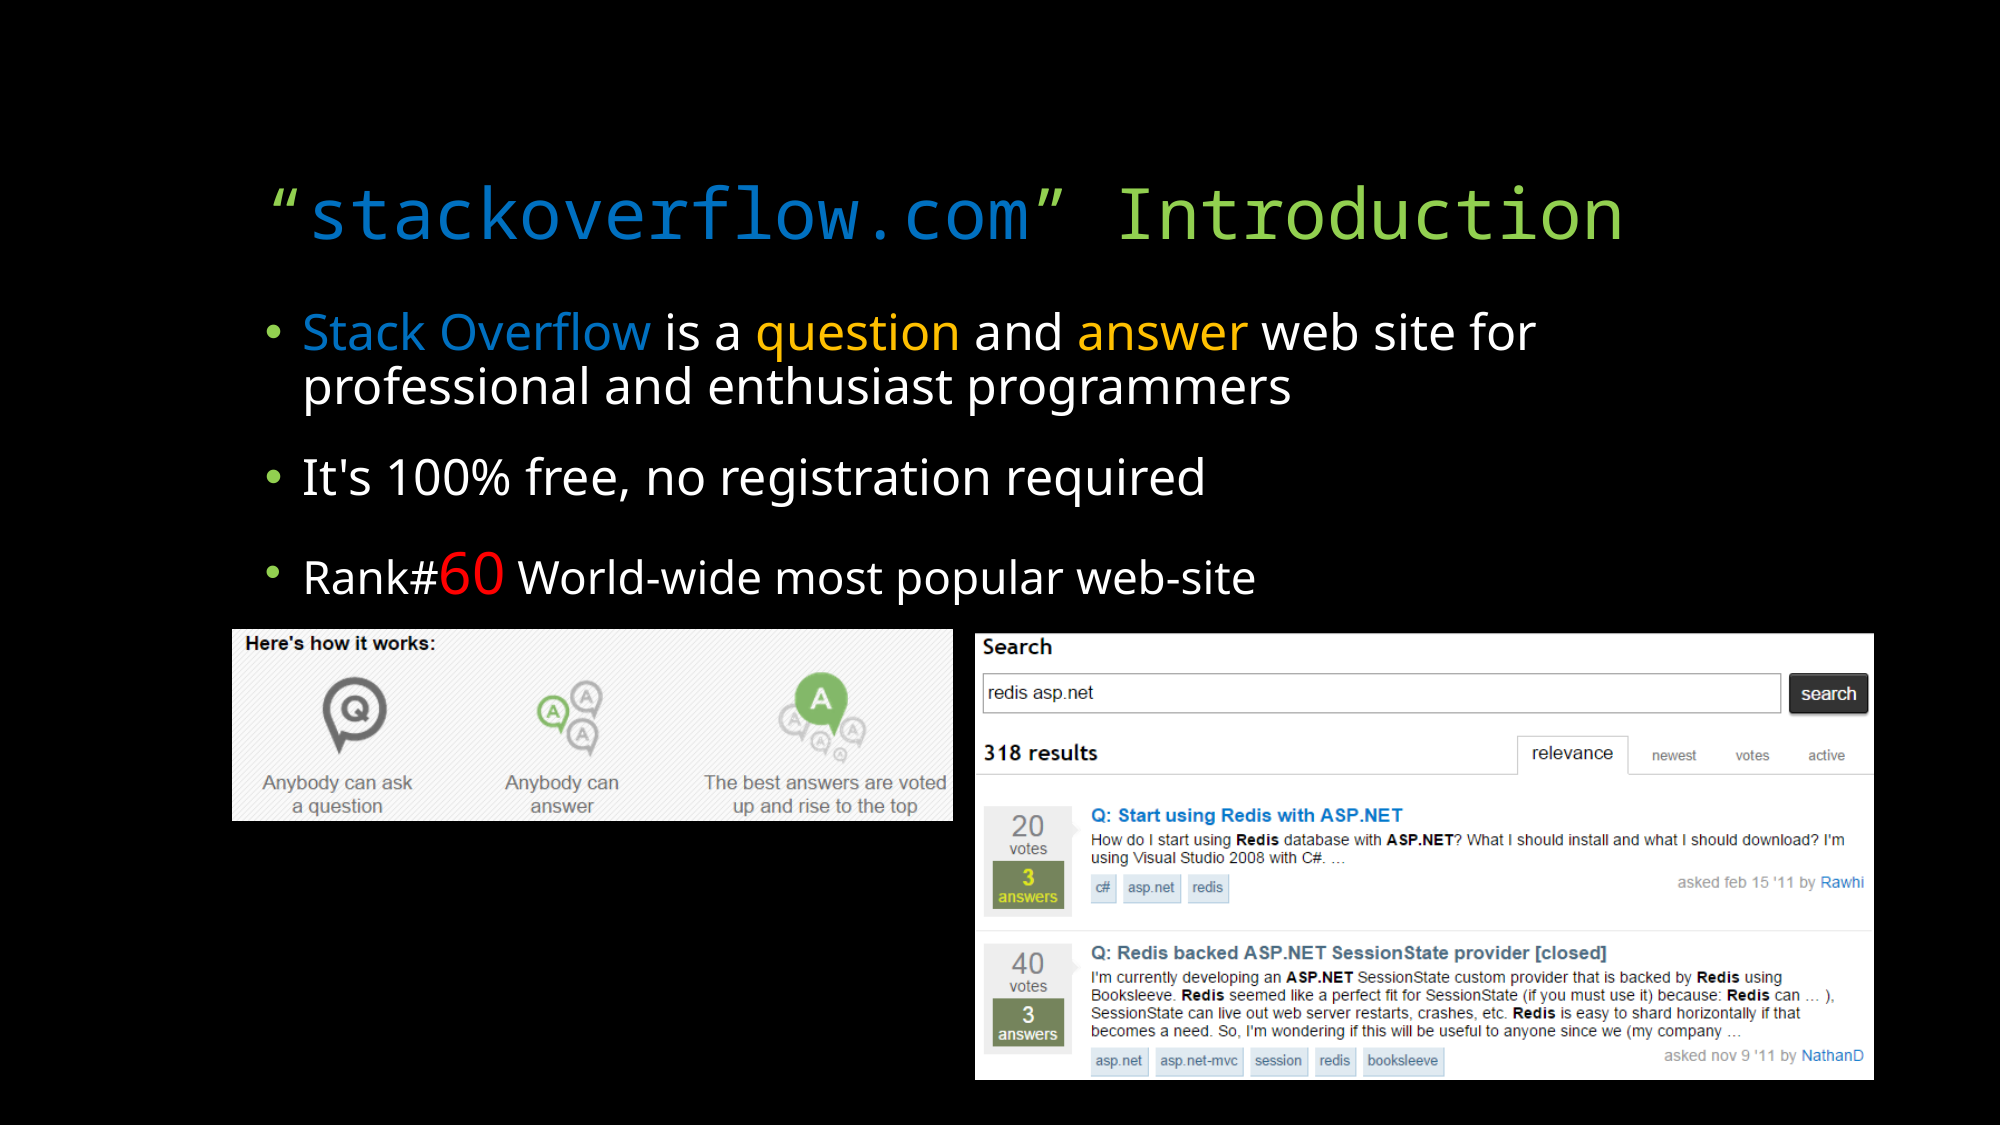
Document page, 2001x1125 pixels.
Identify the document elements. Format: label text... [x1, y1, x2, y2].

picture [975, 633, 1874, 1080]
list Stack Overflow is a question and answer web site for professional and enthusiast programmers It's 100% free, no registration required Rank#60 World-wide most popular web-site [249, 299, 1780, 1047]
title “stackoverflow.com” Introduction [249, 75, 1750, 263]
picture [232, 629, 953, 821]
